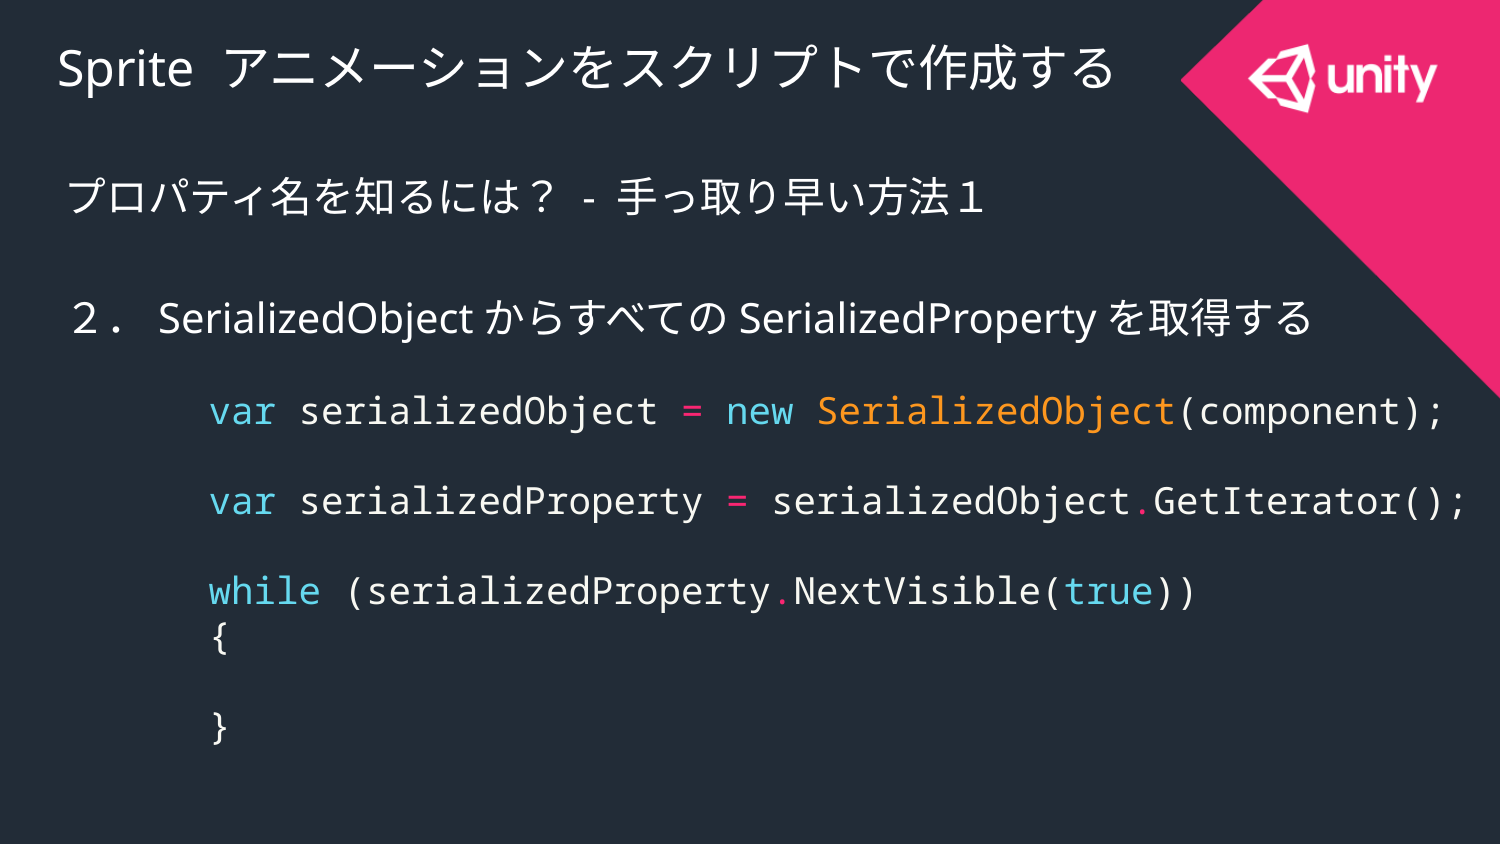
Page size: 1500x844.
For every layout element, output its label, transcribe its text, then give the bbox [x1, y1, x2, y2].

picture [1180, 0, 1500, 400]
text_box var serializedObject = new SerializedObject(component); var serializedProperty = serializedObject.GetIterator(); while (serializedProperty.NextVisible(true)) { } [171, 379, 1487, 755]
title Sprite アニメーションをスクリプトで作成する [56, 31, 1174, 102]
list プロパティ名を知るには？ - 手っ取り早い方法１ ２．SerializedObjectからすべてのSerializedPropertyを取得する [56, 102, 1473, 799]
